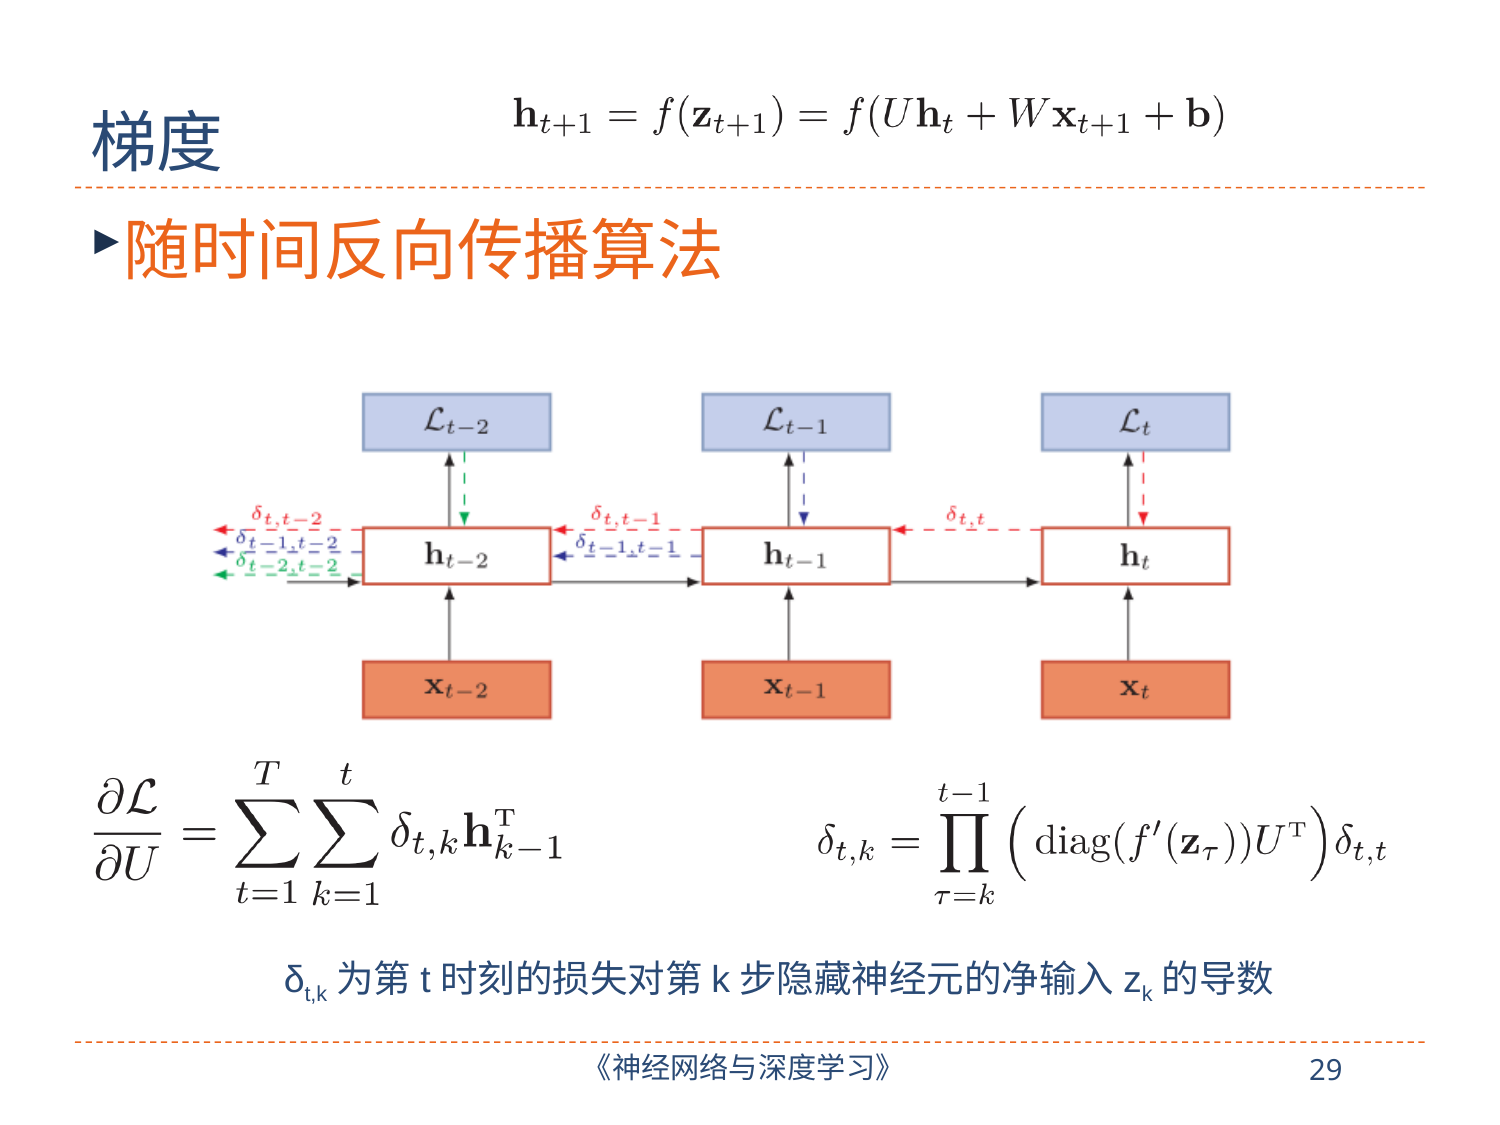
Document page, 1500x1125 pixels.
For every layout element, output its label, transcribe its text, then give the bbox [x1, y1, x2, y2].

list 随时间反向传播算法 [75, 200, 1425, 1010]
picture [499, 58, 1229, 172]
title 梯度 [75, 24, 1425, 188]
picture [80, 362, 1276, 934]
text_box δt,k为第t时刻的损失对第k步隐藏神经元的净输入zk的导数 [224, 947, 1350, 1014]
picture [799, 765, 1392, 921]
